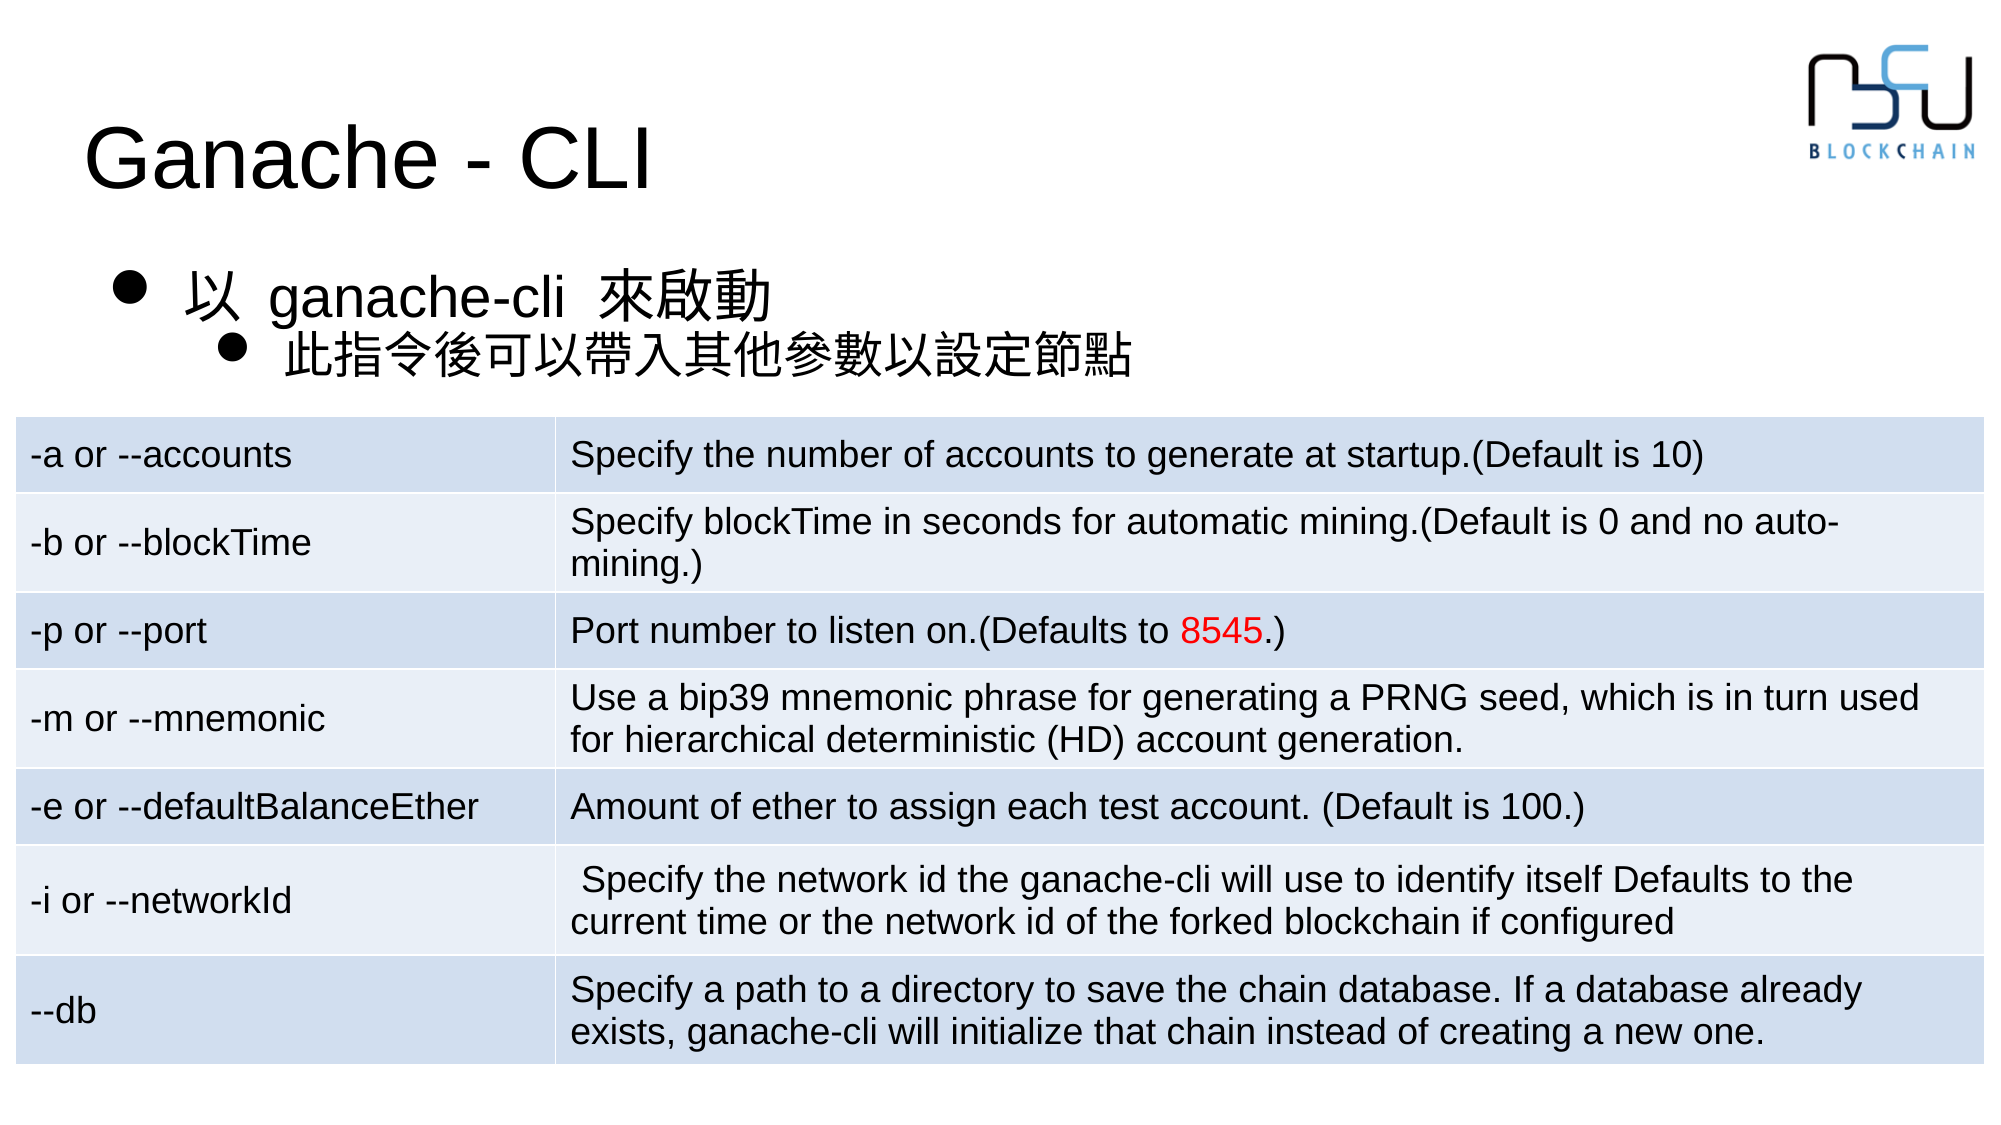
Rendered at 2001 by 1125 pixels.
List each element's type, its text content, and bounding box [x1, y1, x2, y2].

table_cell Specify a path to a directory to save the chain database. If a database already exists, ganache-cli will initialize that chain instead of creating a new one. [556, 956, 1984, 1064]
table_cell --db [16, 956, 555, 1064]
table_cell Specify blockTime in seconds for automatic mining.(Default is 0 and no auto-mining.) [556, 494, 1984, 591]
picture [1785, 0, 2000, 198]
table_cell -e or --defaultBalanceEther [16, 769, 555, 844]
table_cell -m or --mnemonic [16, 670, 555, 767]
table_cell -p or --port [16, 593, 555, 668]
table_cell Port number to listen on.(Defaults to 8545.) [556, 593, 1984, 668]
table_header -a or --accounts [16, 417, 555, 492]
title Ganache - CLI [68, 97, 1932, 223]
table_cell Amount of ether to assign each test account. (Default is 100.) [556, 769, 1984, 844]
table_cell -b or --blockTime [16, 494, 555, 591]
table_header Specify the number of accounts to generate at startup.(Default is 10) [556, 417, 1984, 492]
table_cell -i or --networkId [16, 846, 555, 954]
table_cell Specify the network id the ganache-cli will use to identify itself Defaults to the current time or the network id of the forked blockchain if configured [556, 846, 1984, 954]
list 以 ganache-cli 來啟動 此指令後可以帶入其他參數以設定節點 [68, 252, 1932, 415]
table_cell Use a bip39 mnemonic phrase for generating a PRNG seed, which is in turn used for hierarchical deterministic (HD) account generation. [556, 670, 1984, 767]
